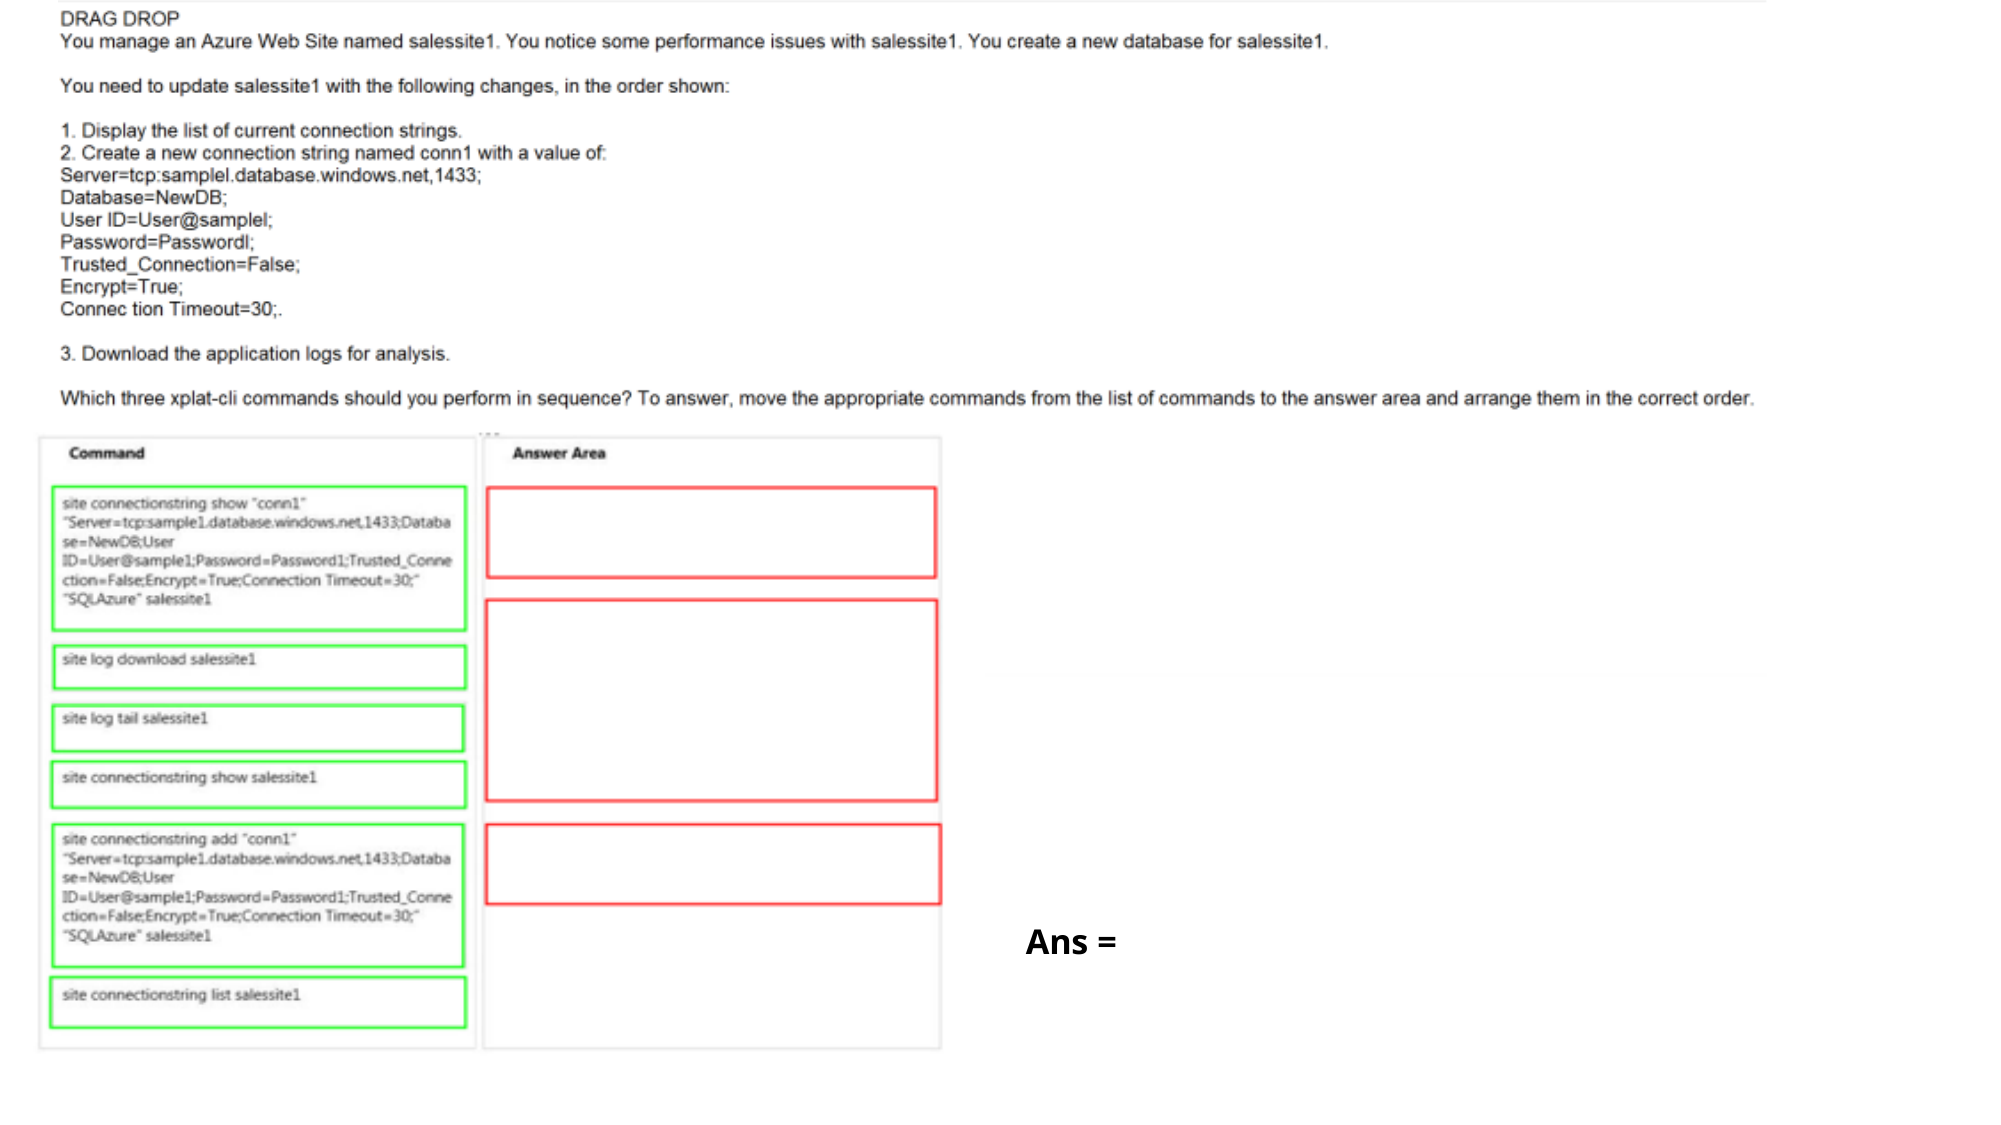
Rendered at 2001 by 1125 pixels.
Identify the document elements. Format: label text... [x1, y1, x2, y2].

title Ans = [1010, 917, 1968, 1085]
picture [21, 0, 1779, 1064]
